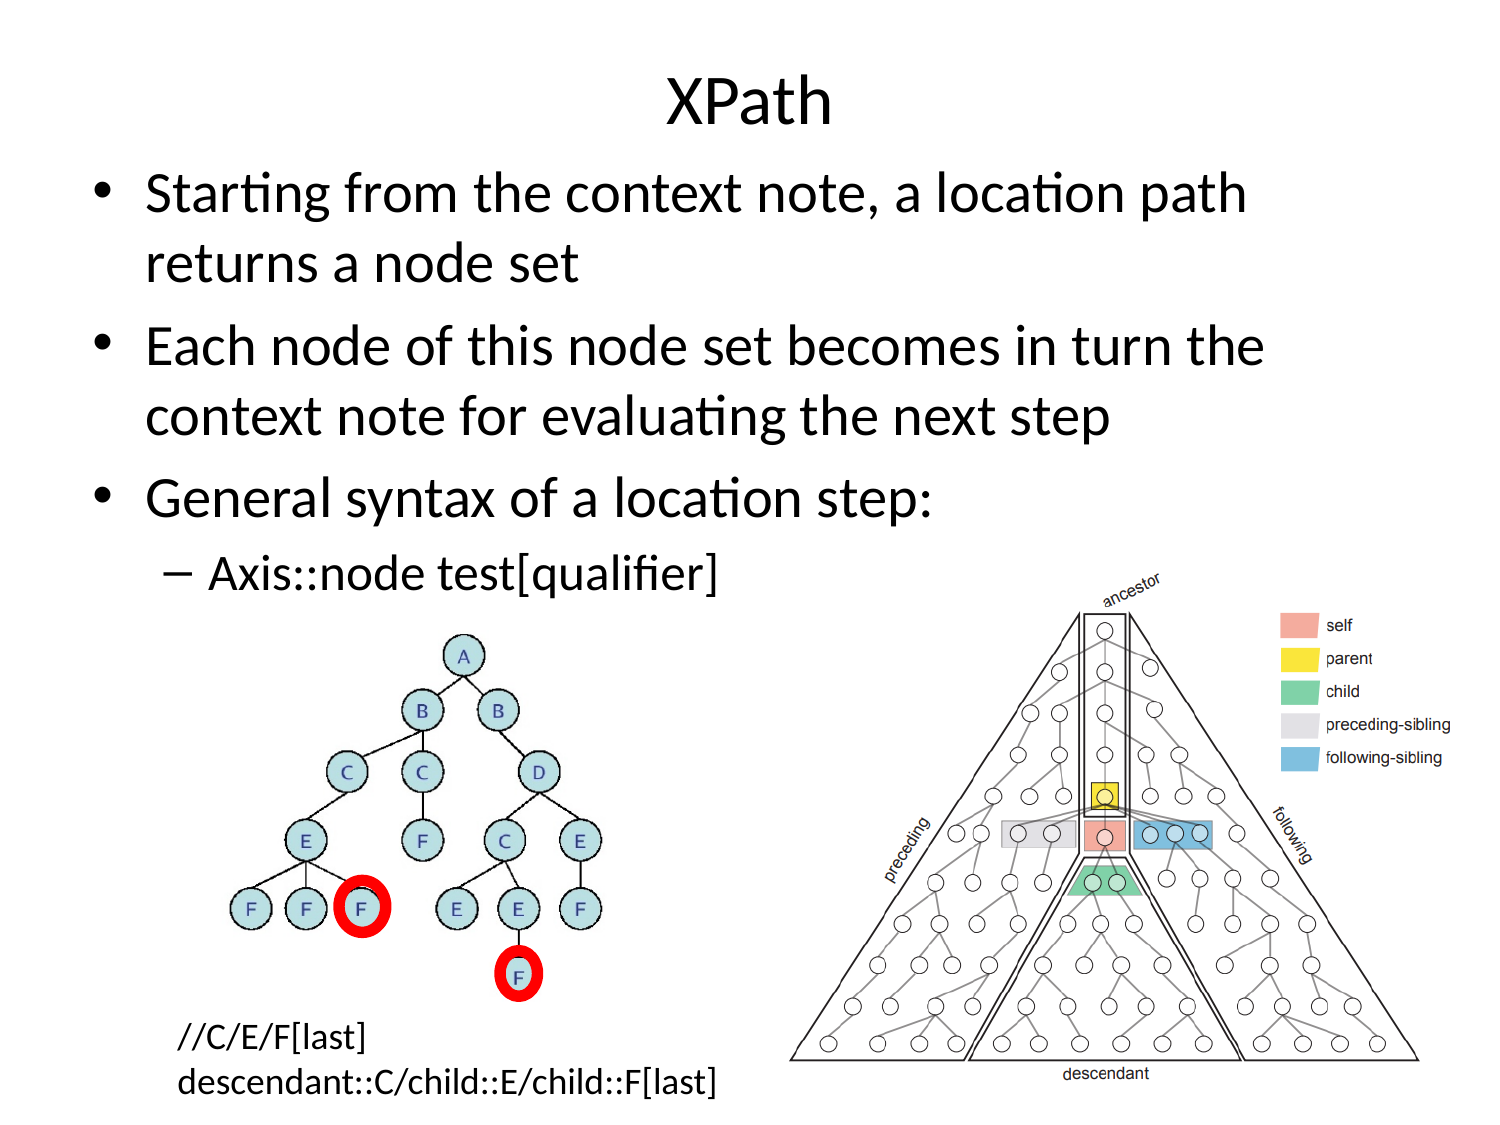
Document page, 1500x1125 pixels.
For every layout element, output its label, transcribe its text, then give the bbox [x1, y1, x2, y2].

list Starting from the context note, a location path returns a node set Each node of this node set becomes in turn the context note for evaluating the next step General syntax of a location step: Axis::node test[qualifier] [77, 146, 1428, 613]
picture [212, 623, 630, 1005]
text_box //C/E/F[last] descendant::C/child::E/child::F[last] [162, 1004, 1150, 1110]
picture [751, 558, 1461, 1089]
title XPath [75, 45, 1425, 147]
